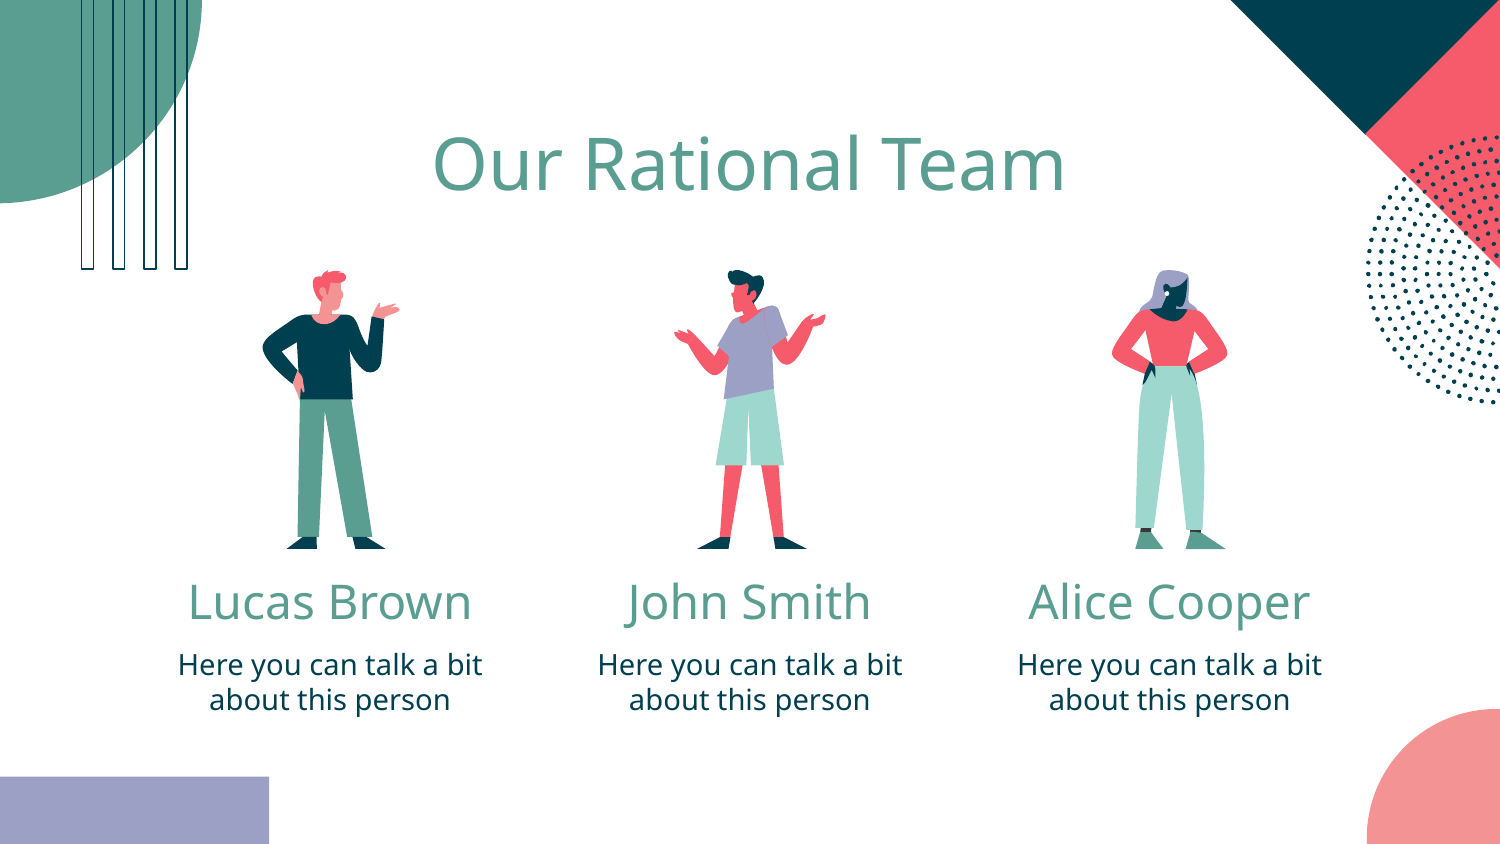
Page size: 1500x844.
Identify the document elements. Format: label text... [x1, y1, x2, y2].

subtitle Here you can talk a bit about this person [559, 631, 941, 725]
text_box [260, 269, 400, 550]
subtitle Here you can talk a bit about this person [979, 631, 1361, 725]
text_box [1111, 269, 1228, 550]
title Lucas Brown [139, 564, 521, 637]
title Our Rational Team [134, 114, 1366, 209]
title Alice Cooper [979, 564, 1361, 631]
title John Smith [559, 564, 941, 631]
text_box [673, 269, 827, 550]
subtitle Here you can talk a bit about this person [139, 637, 521, 725]
